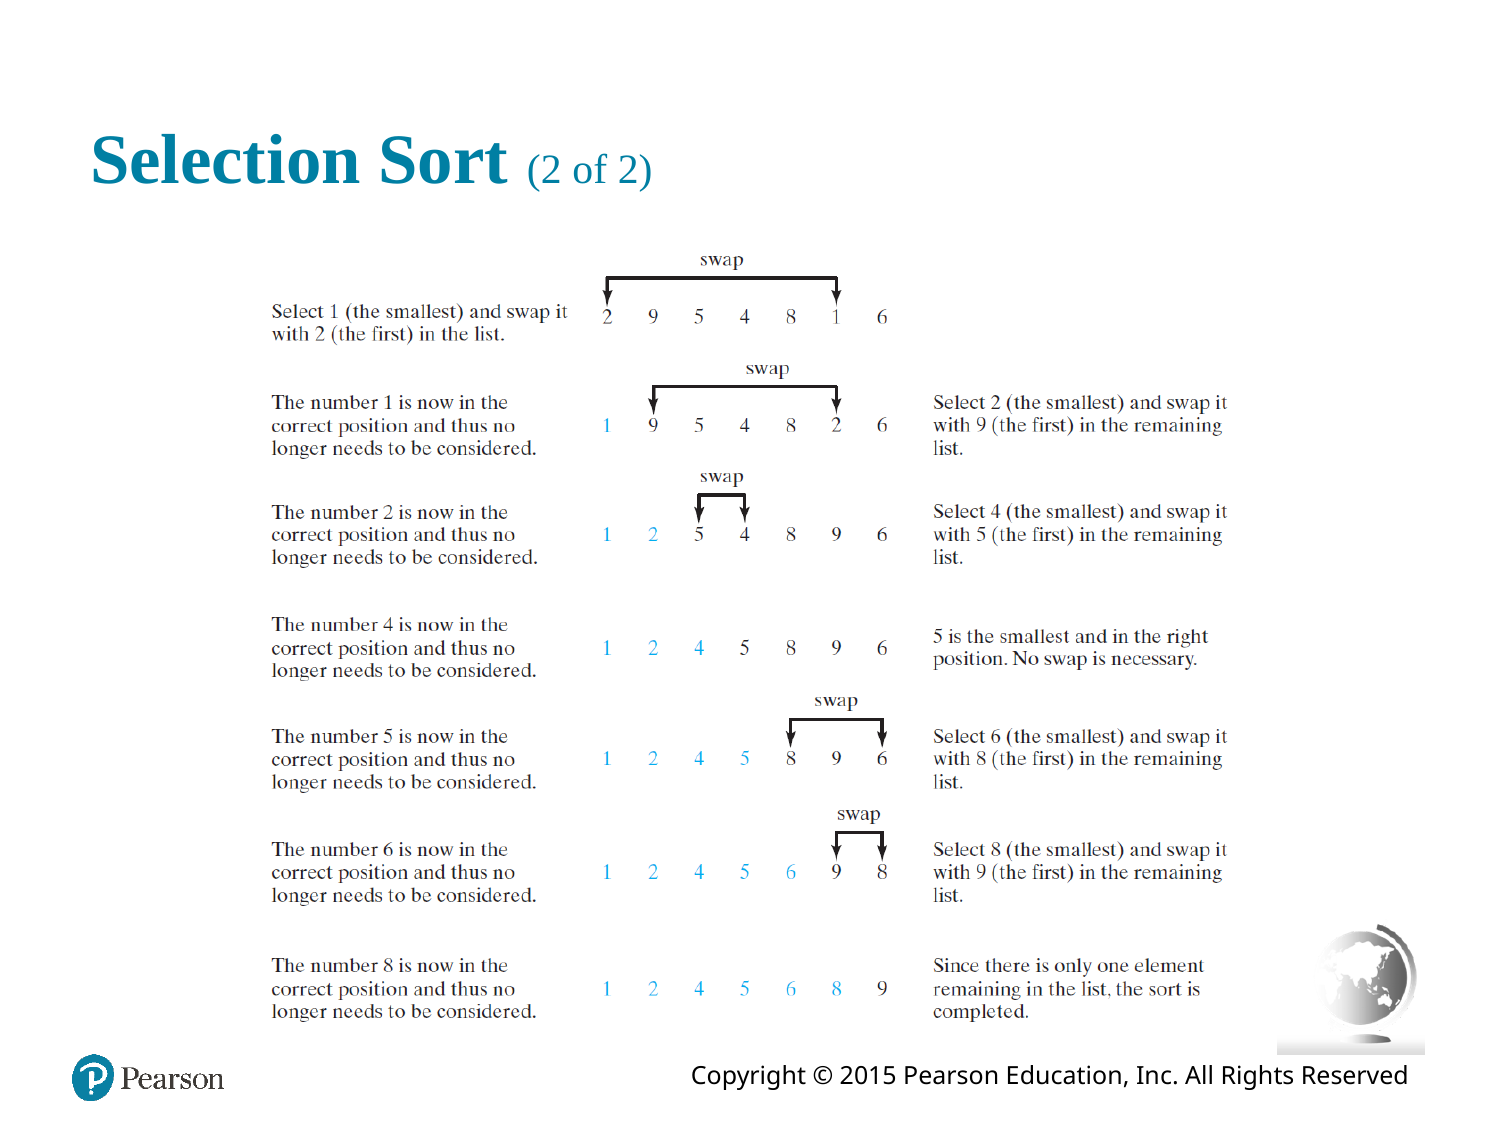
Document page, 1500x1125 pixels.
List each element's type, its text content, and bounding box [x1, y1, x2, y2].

picture [99, 1054, 224, 1101]
title Selection Sort (2 of 2) [75, 37, 1425, 213]
picture [72, 1088, 82, 1101]
picture [81, 1063, 106, 1088]
picture [72, 1054, 88, 1070]
picture [1277, 919, 1425, 1055]
picture [266, 249, 1234, 1029]
